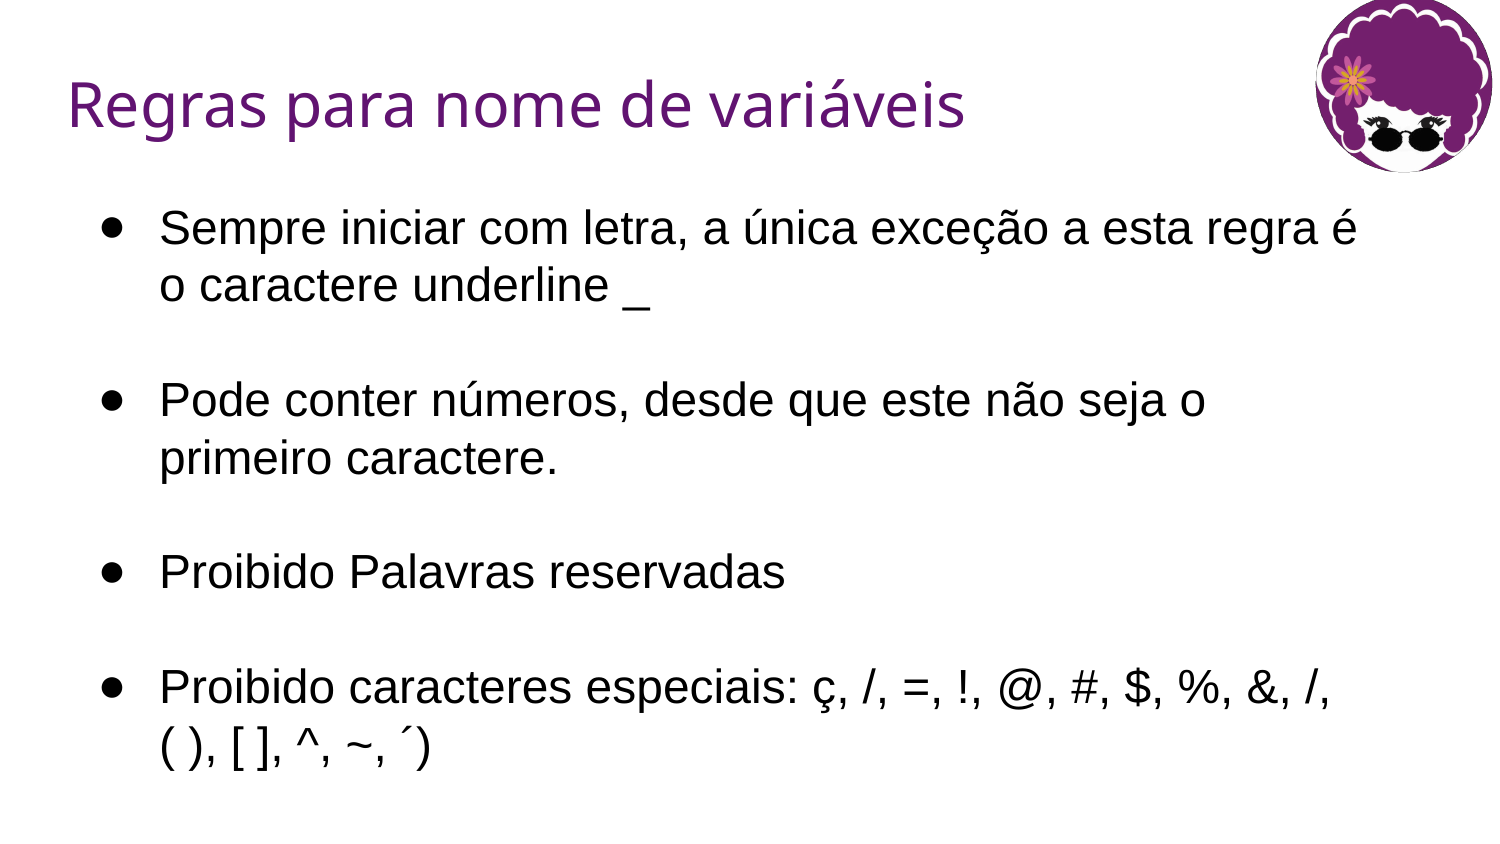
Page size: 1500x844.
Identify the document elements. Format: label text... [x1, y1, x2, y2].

picture [1307, 0, 1500, 182]
title Regras para nome de variáveis [51, 34, 1302, 155]
text_box Sempre iniciar com letra, a única exceção a esta regra é o caractere underline _ Pode conter números, desde que este não seja o primeiro caractere. Proibido Palavras reservadas Proibido caracteres especiais: ç, /, =, !, @, #, $, %, &, /, ( ), [ ], ^, ~, ´) [69, 181, 1395, 820]
